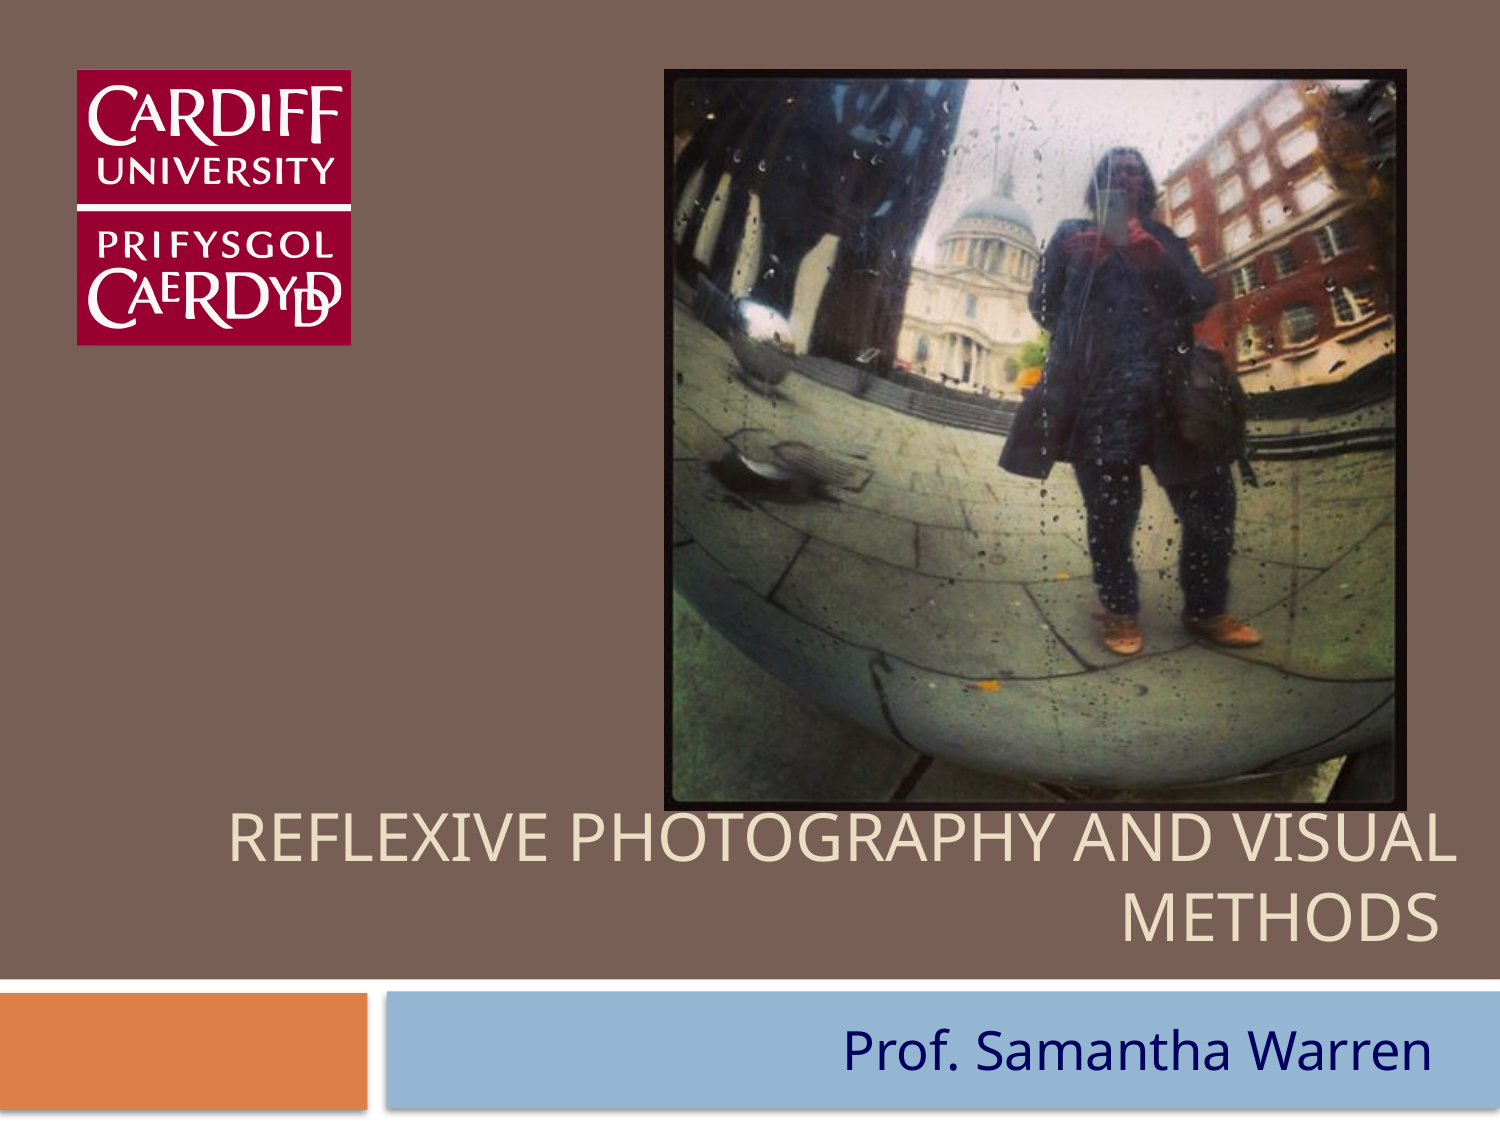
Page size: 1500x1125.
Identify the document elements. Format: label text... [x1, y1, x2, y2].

picture [664, 69, 1407, 812]
subtitle Prof. Samantha Warren [387, 992, 1450, 1105]
title REFLEXIVE PHOTOGRAPHY AND VISUAL METHODS [40, 662, 1474, 963]
picture [77, 69, 351, 347]
